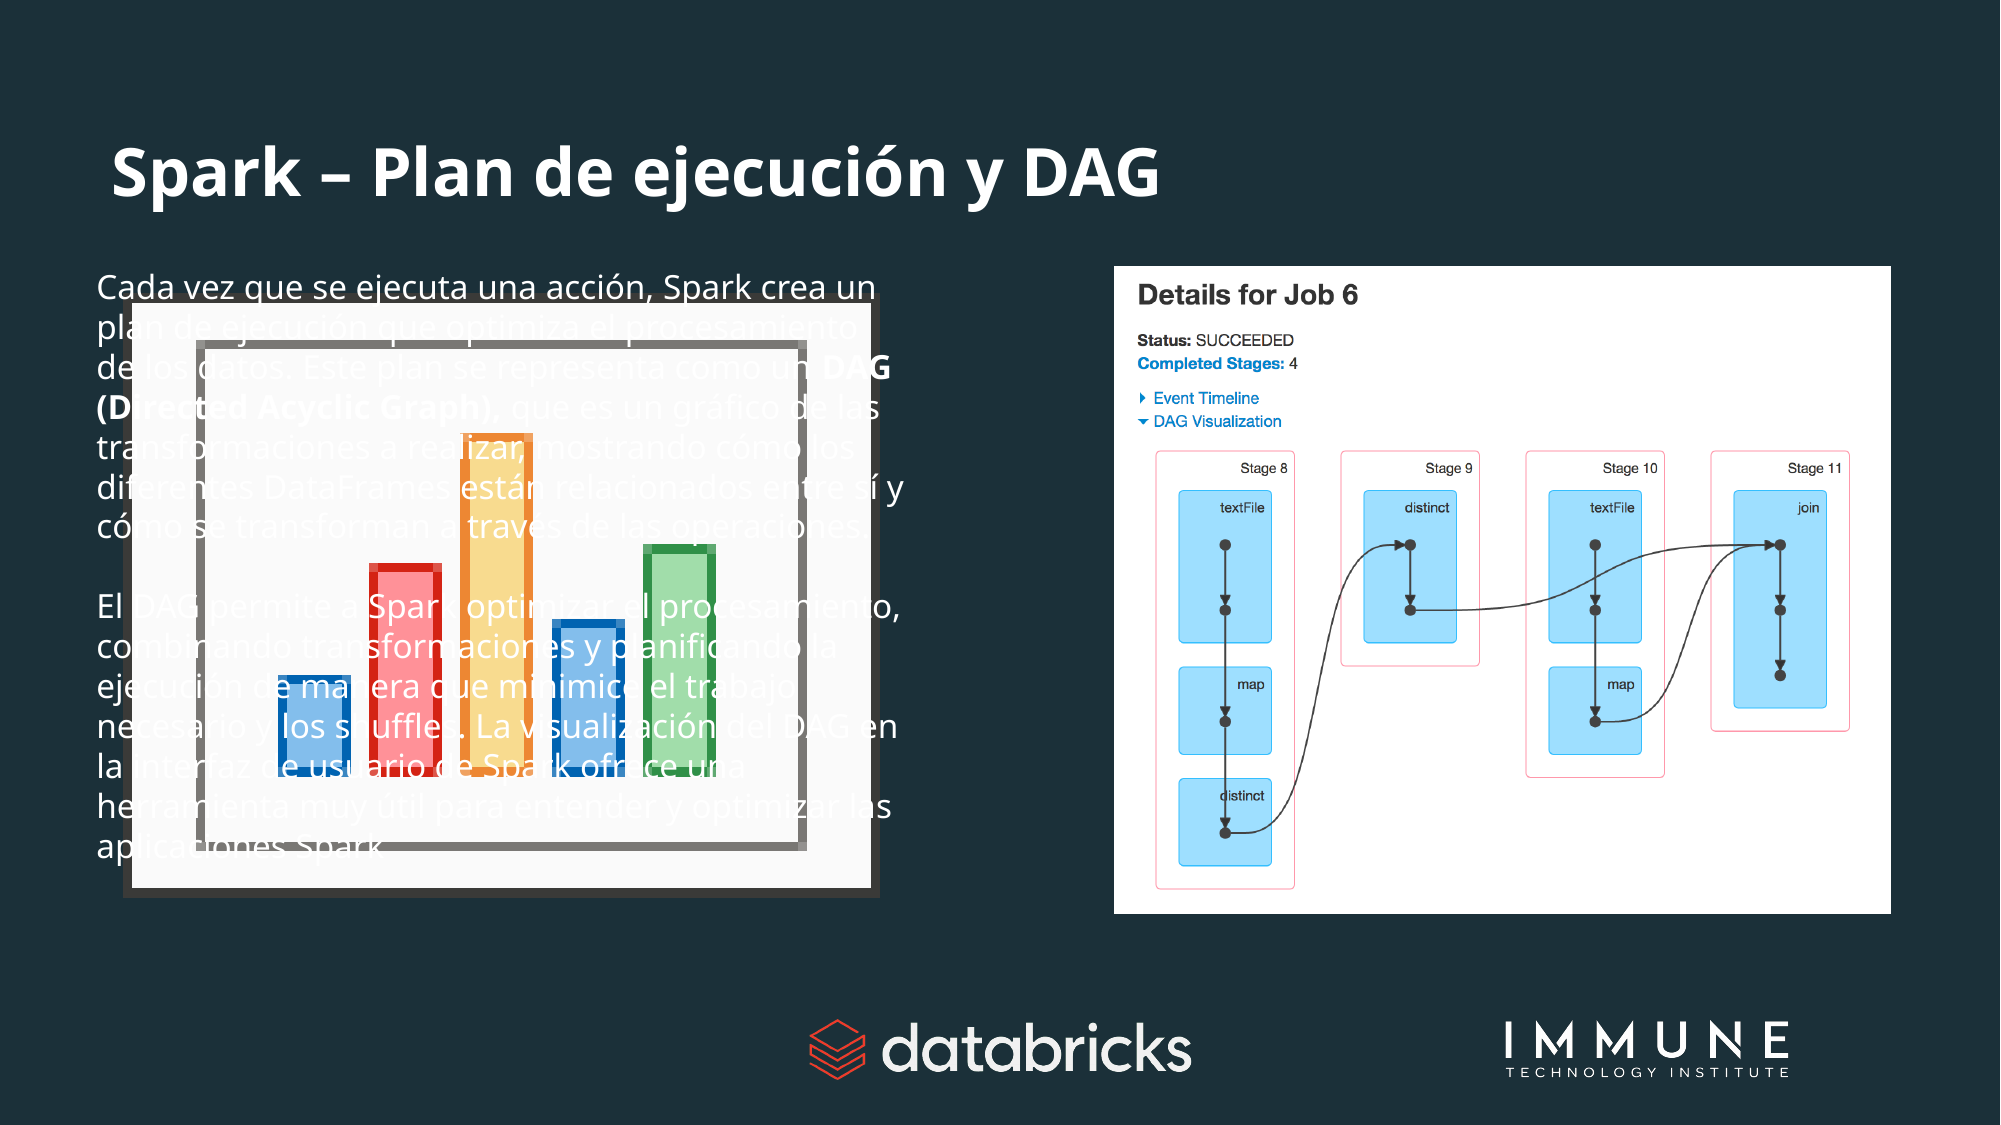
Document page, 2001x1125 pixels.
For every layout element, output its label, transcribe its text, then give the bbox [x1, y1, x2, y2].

title Spark – Plan de ejecución y DAG [96, 83, 1822, 267]
picture [1477, 1003, 1822, 1097]
text_box Cada vez que se ejecuta una acción, Spark crea un plan de ejecución que optimiza el procesamiento de los datos. Este plan se representa como un DAG (Directed Acyclic Graph), que es un gráfico de las transformaciones a realizar, mostrando cómo los diferentes DataFrames están relacionados entre sí y cómo se transforman a través de las operaciones. El DAG permite a Spark optimizar el procesamiento, combinando transformaciones y planificando la ejecución de manera que minimice el trabajo necesario y los shuffles. La visualización del DAG en la interfaz de usuario de Spark ofrece una herramienta muy útil para entender y optimizar las aplicaciones Spark [96, 266, 908, 683]
picture [807, 1019, 1193, 1080]
text_box [96, 683, 908, 1057]
picture [1114, 266, 1891, 914]
